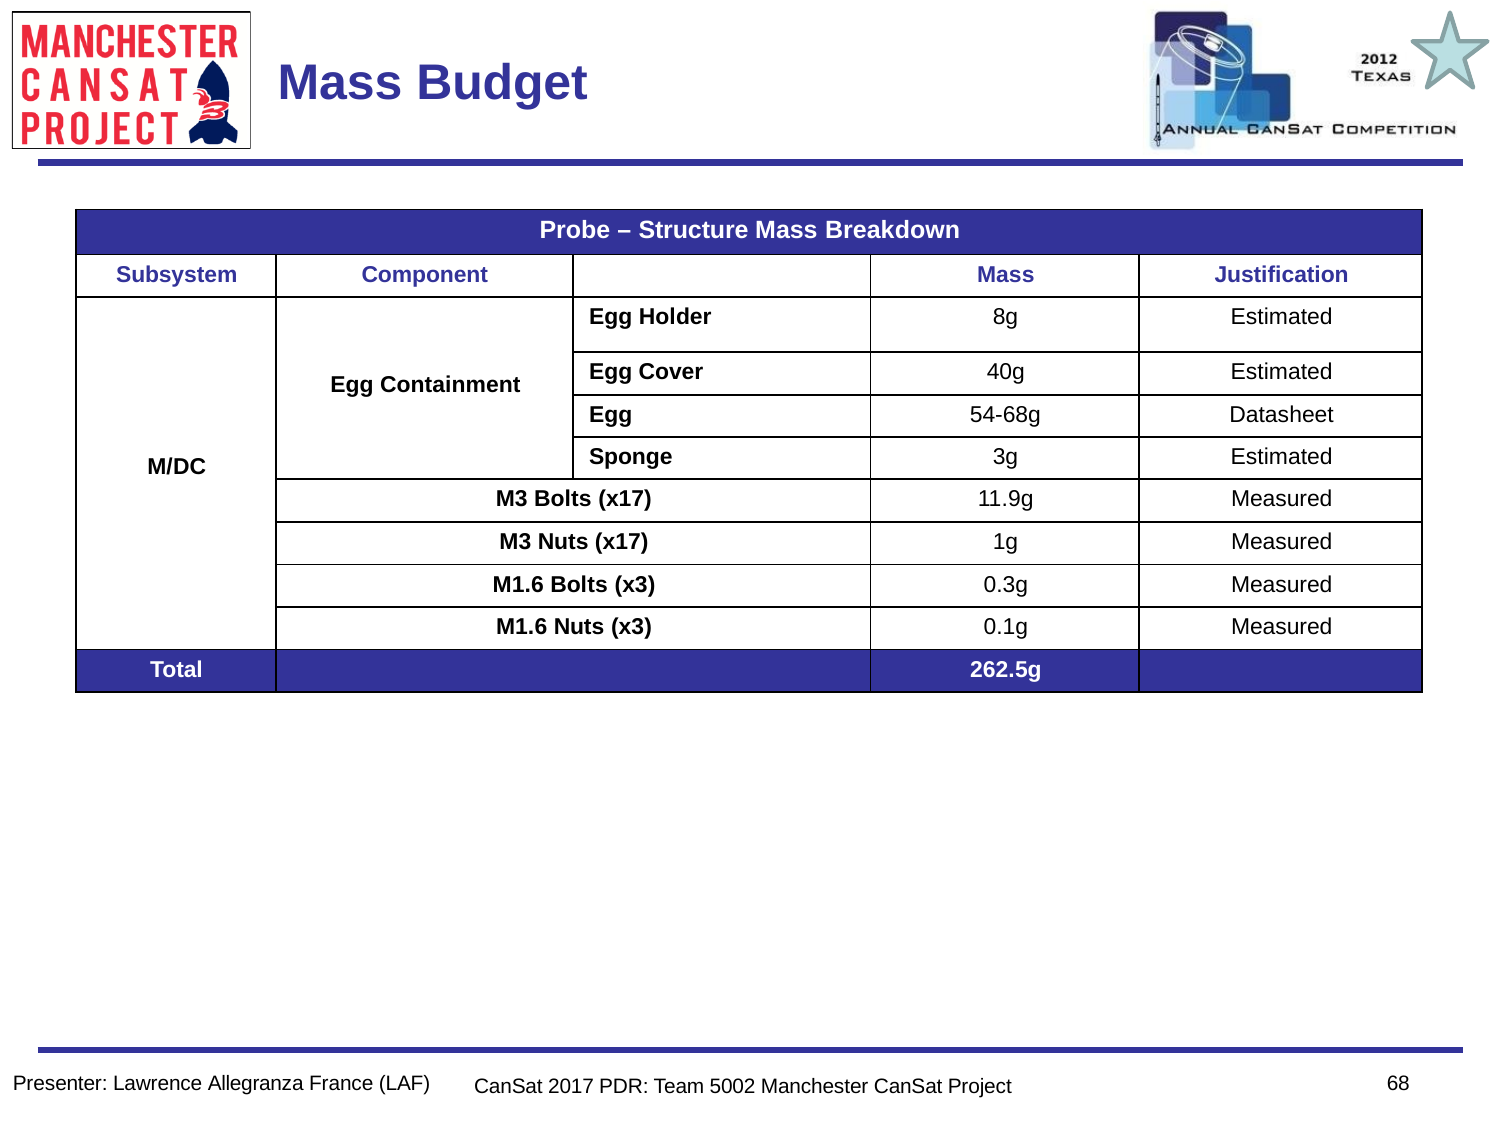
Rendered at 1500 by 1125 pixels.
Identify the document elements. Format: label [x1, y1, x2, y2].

table_cell [1140, 255, 1421, 296]
table_cell [871, 565, 1138, 606]
table_cell [574, 353, 870, 394]
table_cell [1140, 438, 1421, 478]
table_cell [871, 438, 1138, 478]
table_cell [574, 438, 870, 478]
table_cell [1140, 298, 1421, 351]
table_cell [1140, 565, 1421, 606]
text_box [10, 1069, 438, 1096]
table_cell [871, 480, 1138, 521]
table_cell [574, 255, 870, 296]
table_cell [277, 608, 870, 649]
text_box [1142, 1, 1488, 156]
table_cell [1140, 396, 1421, 436]
table_cell [871, 396, 1138, 436]
table_cell [77, 298, 275, 649]
table_cell [77, 650, 275, 691]
table_header [77, 210, 1421, 254]
table_cell [77, 255, 275, 296]
table_cell [574, 298, 870, 351]
table_cell [277, 480, 870, 521]
table_cell [871, 255, 1138, 296]
text_box [11, 11, 251, 149]
table_cell [871, 353, 1138, 394]
table_cell [871, 650, 1138, 691]
table_cell [1140, 353, 1421, 394]
table_cell [871, 523, 1138, 564]
table_cell [1140, 523, 1421, 564]
table_cell [1140, 608, 1421, 649]
table_cell [277, 255, 572, 296]
title [275, 47, 591, 209]
table_cell [1140, 650, 1421, 691]
table_cell [277, 523, 870, 564]
footer [472, 1072, 1028, 1125]
table_cell [277, 298, 572, 478]
table_cell [871, 298, 1138, 351]
table_cell [1140, 480, 1421, 521]
table_cell [277, 565, 870, 606]
table_cell [277, 650, 870, 691]
table_cell [574, 396, 870, 436]
slide_number [1382, 1069, 1415, 1125]
table_cell [871, 608, 1138, 649]
